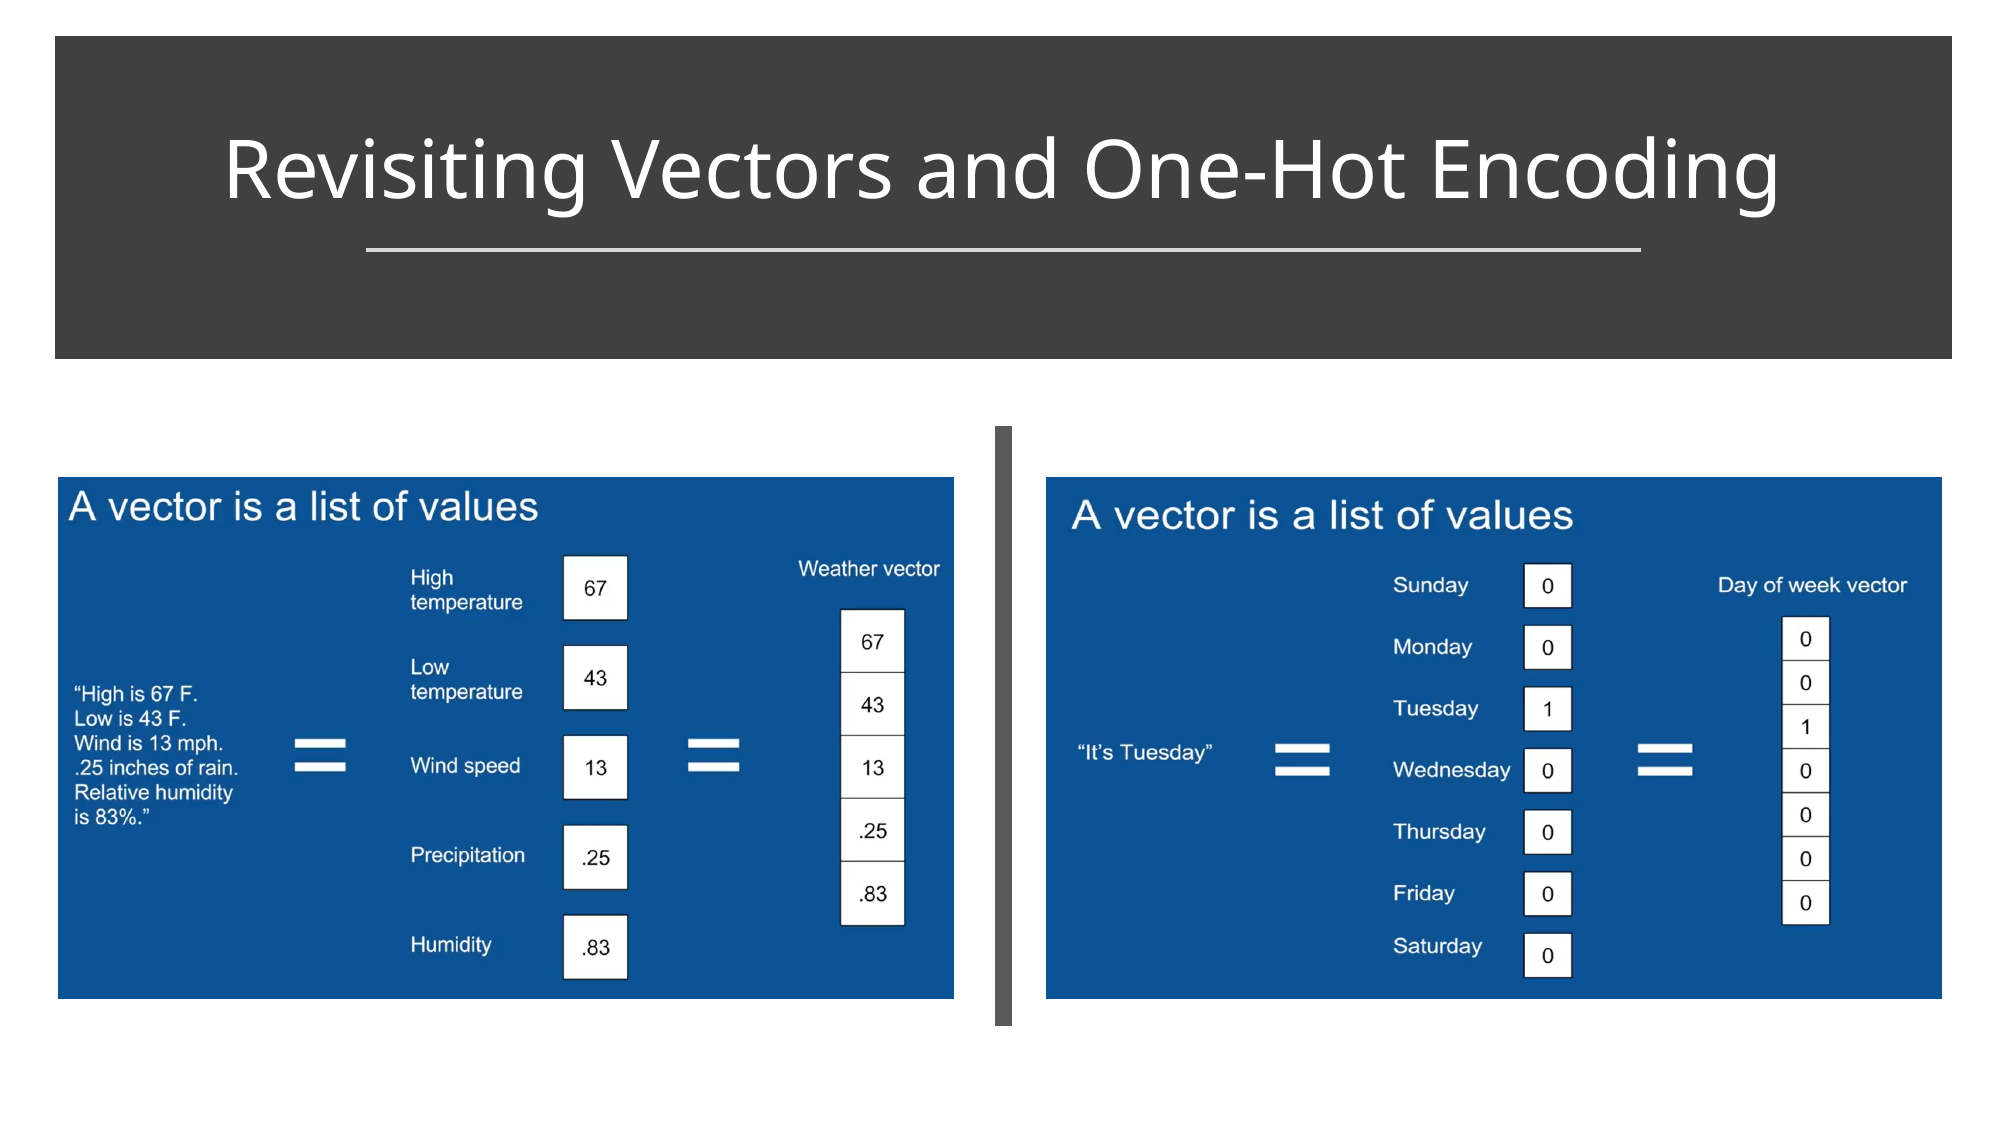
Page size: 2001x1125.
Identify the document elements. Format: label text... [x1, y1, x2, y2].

text_box Revisiting Vectors and One-Hot Encoding [89, 71, 1917, 224]
text_box [64, 45, 1942, 350]
picture [58, 477, 954, 999]
picture [1046, 477, 1942, 999]
